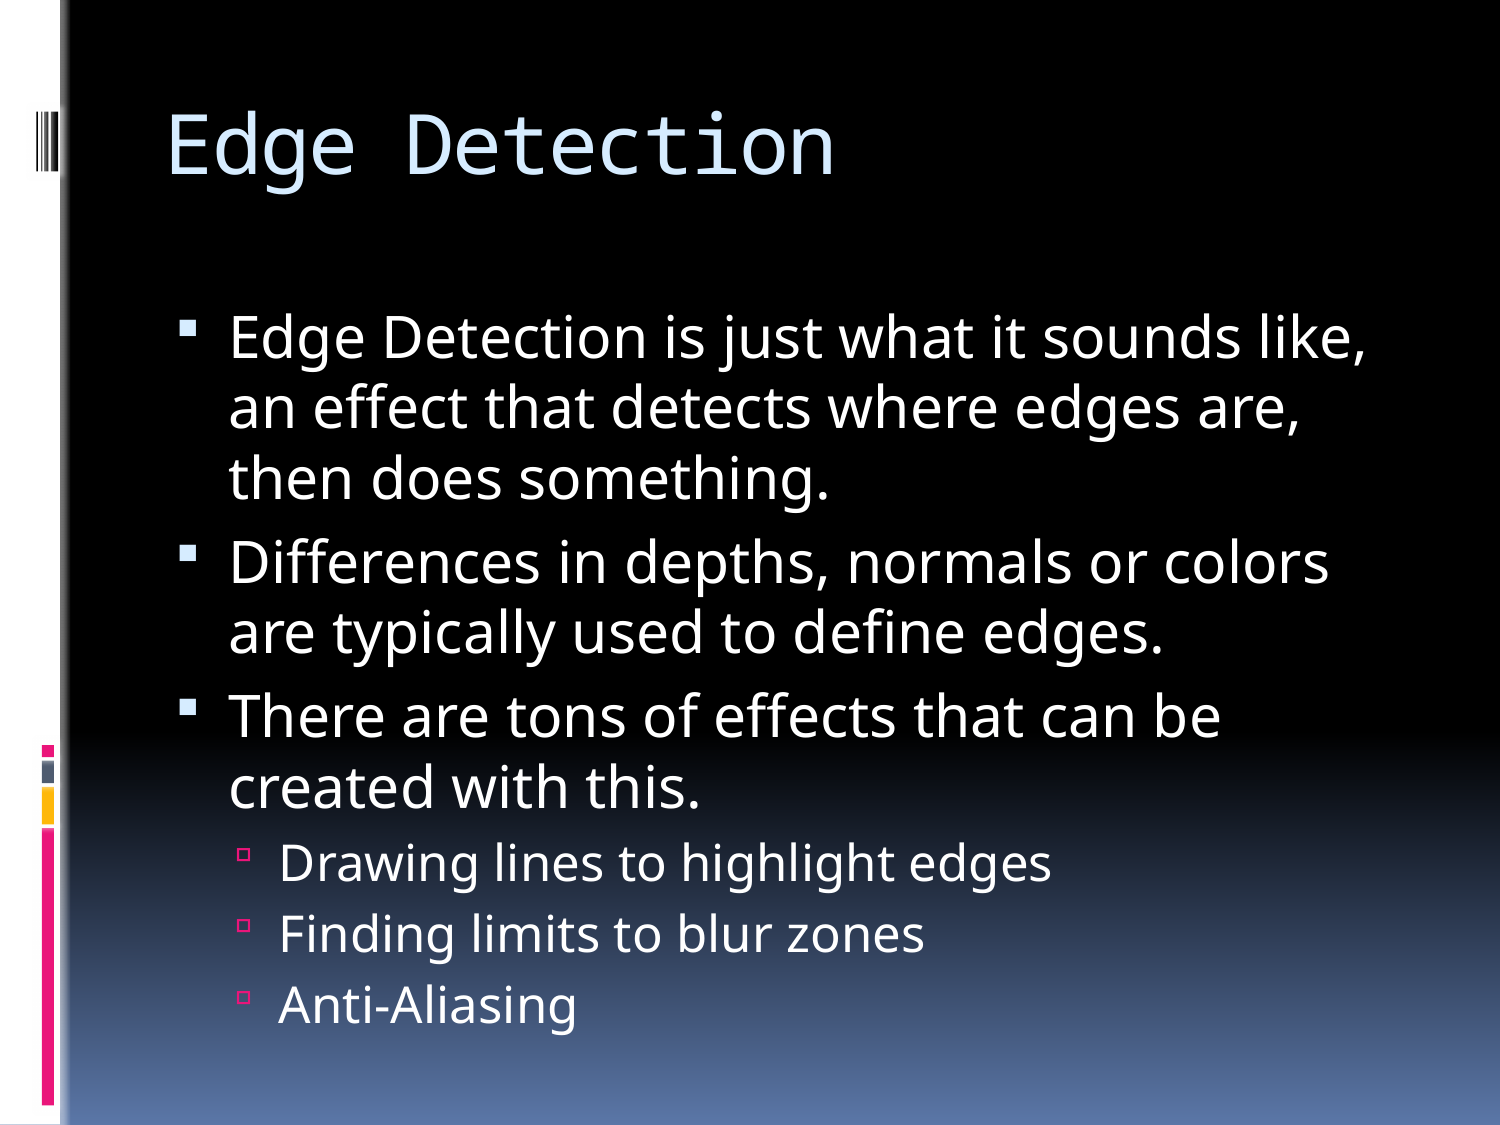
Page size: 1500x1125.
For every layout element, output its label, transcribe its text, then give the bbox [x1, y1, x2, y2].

list Edge Detection is just what it sounds like, an effect that detects where edges are, then does something. Differences in depths, normals or colors are typically used to define edges. There are tons of effects that can be created with this. Drawing lines to highlight edges Finding limits to blur zones Anti-Aliasing [150, 292, 1425, 1043]
title Edge Detection [150, 83, 1425, 234]
